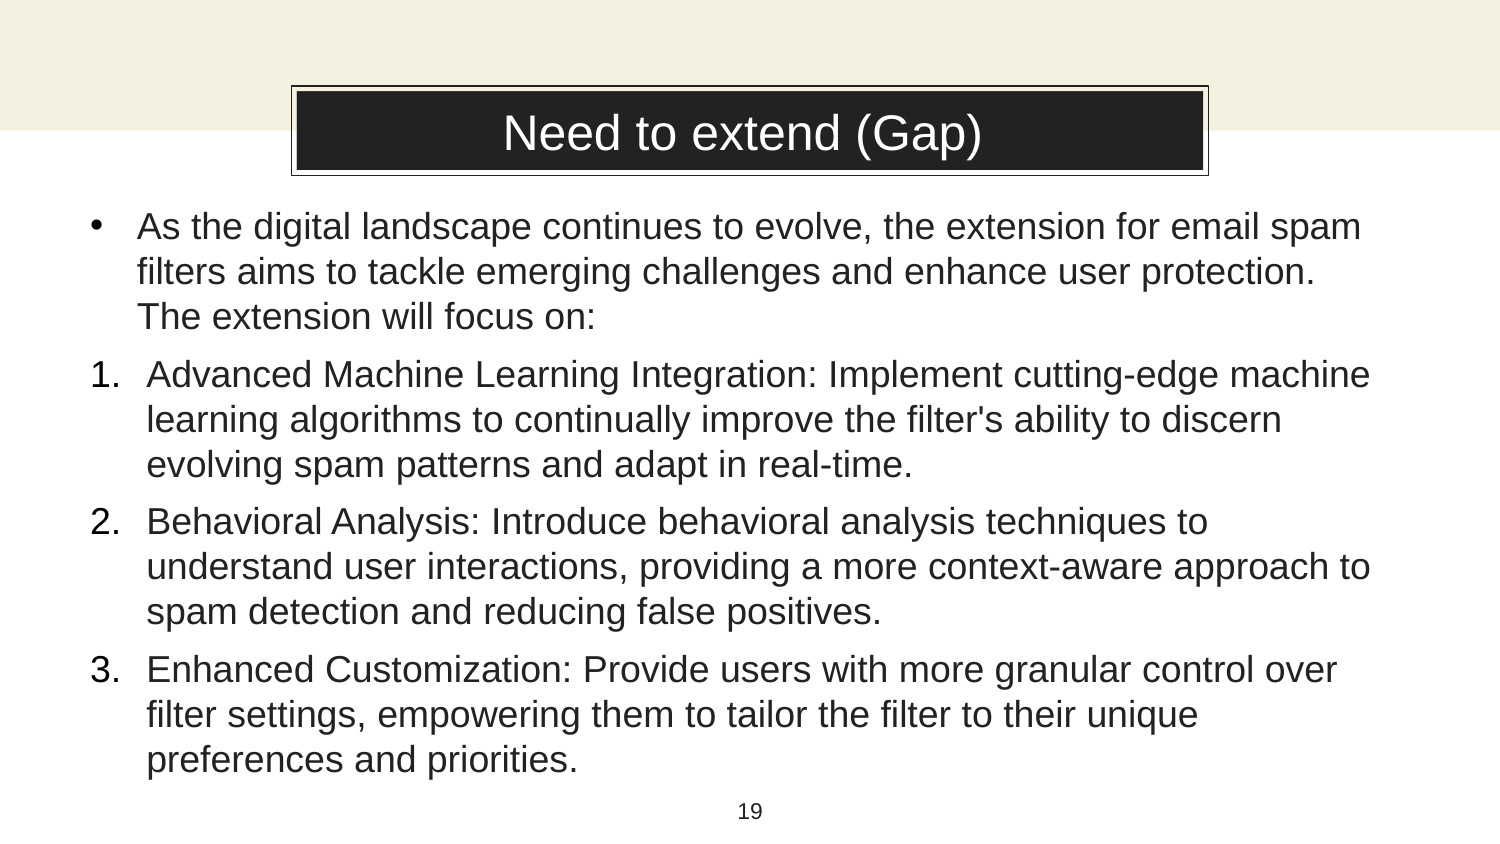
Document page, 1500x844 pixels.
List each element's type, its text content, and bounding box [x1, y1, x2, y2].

text_box As the digital landscape continues to evolve, the extension for email spam filters aims to tackle emerging challenges and enhance user protection. The extension will focus on: Advanced Machine Learning Integration: Implement cutting-edge machine learning algorithms to continually improve the filter's ability to discern evolving spam patterns and adapt in real-time. Behavioral Analysis: Introduce behavioral analysis techniques to understand user interactions, providing a more context-aware approach to spam detection and reducing false positives. Enhanced Customization: Provide users with more granular control over filter settings, empowering them to tailor the filter to their unique preferences and priorities. [75, 187, 1400, 799]
slide_number 19 [705, 781, 795, 832]
title Need to extend (Gap) [296, 91, 1203, 170]
